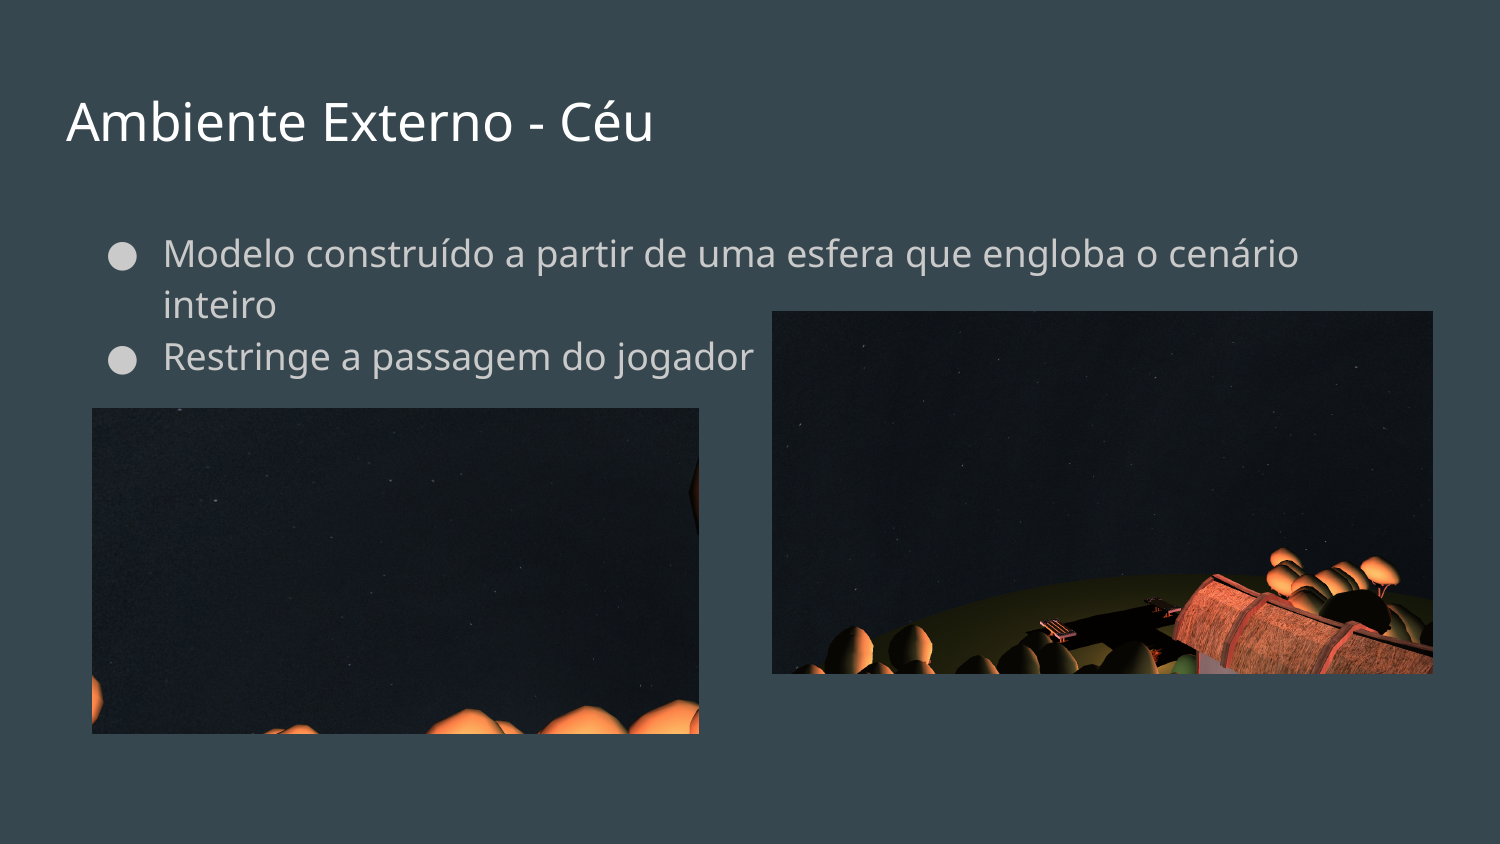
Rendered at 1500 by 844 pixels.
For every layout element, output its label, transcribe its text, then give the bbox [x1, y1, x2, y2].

picture [772, 311, 1433, 674]
picture [92, 408, 699, 735]
title Ambiente Externo - Céu [51, 72, 1449, 167]
list Modelo construído a partir de uma esfera que engloba o cenário inteiro Restringe a passagem do jogador [72, 208, 1433, 456]
